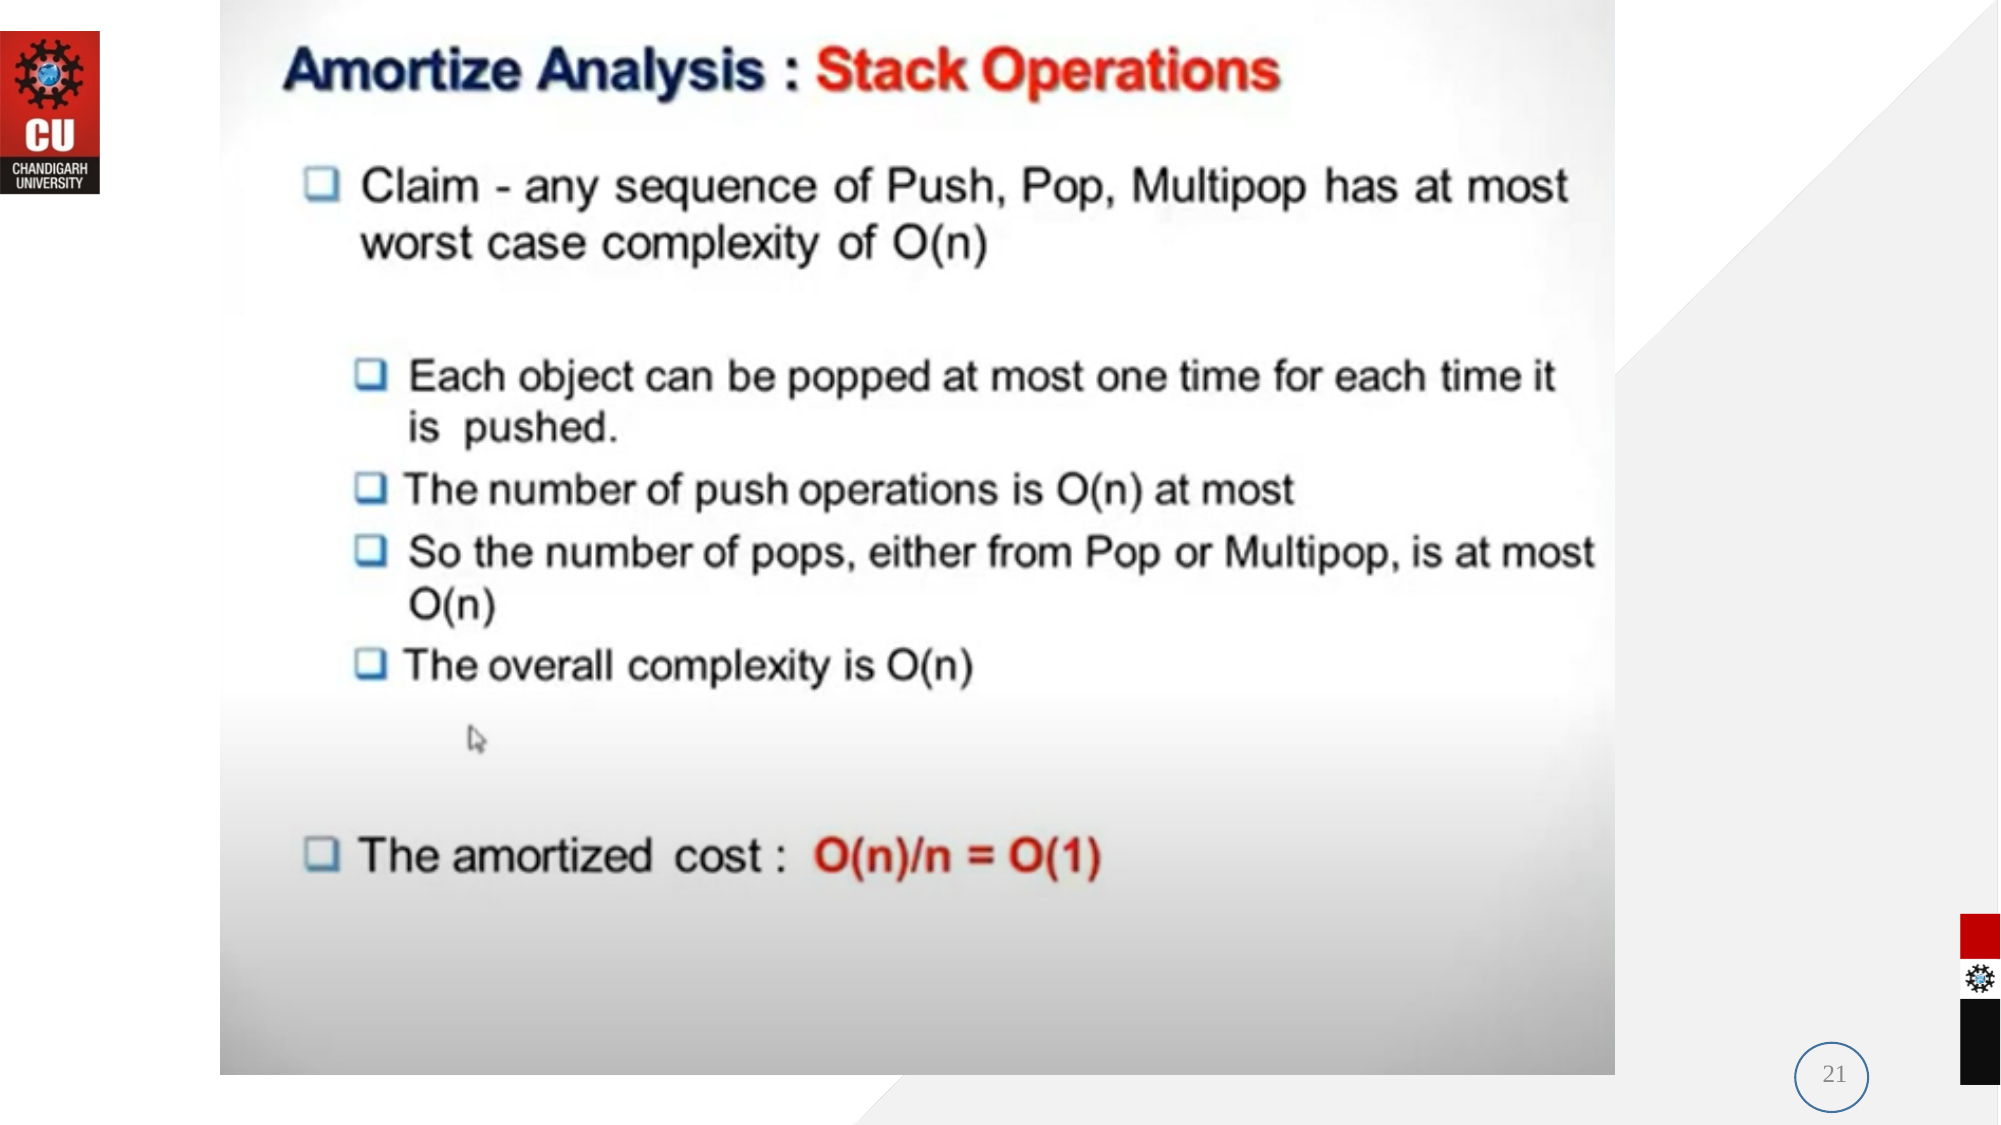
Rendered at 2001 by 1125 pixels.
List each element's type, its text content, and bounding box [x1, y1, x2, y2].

slide_number 21 [1412, 1042, 1863, 1103]
picture [0, 0, 2001, 1125]
